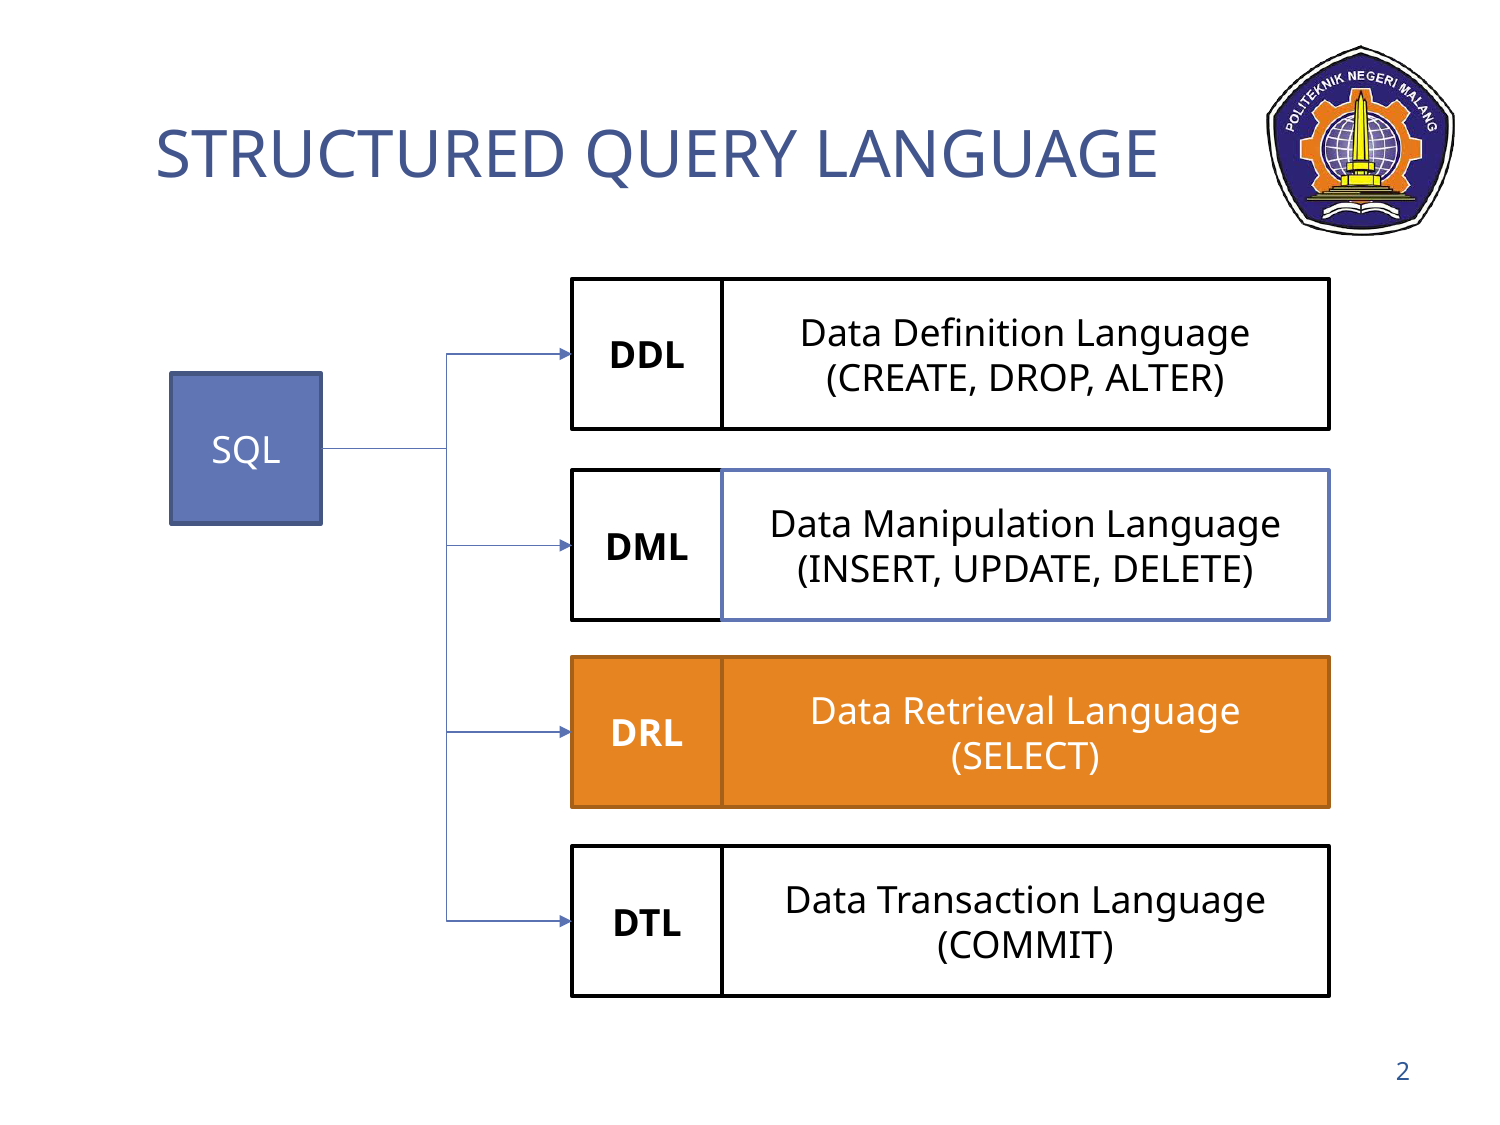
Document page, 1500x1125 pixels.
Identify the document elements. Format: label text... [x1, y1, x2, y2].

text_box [320, 353, 573, 446]
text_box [578, 470, 1330, 621]
title STRUCTURED QUERY LANGUAGE [69, 66, 1247, 236]
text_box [571, 845, 1330, 997]
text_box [577, 656, 1330, 808]
slide_number 2 [1074, 1042, 1425, 1103]
text_box SQL [171, 373, 315, 524]
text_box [571, 278, 1330, 430]
picture [1266, 45, 1455, 236]
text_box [320, 448, 573, 922]
